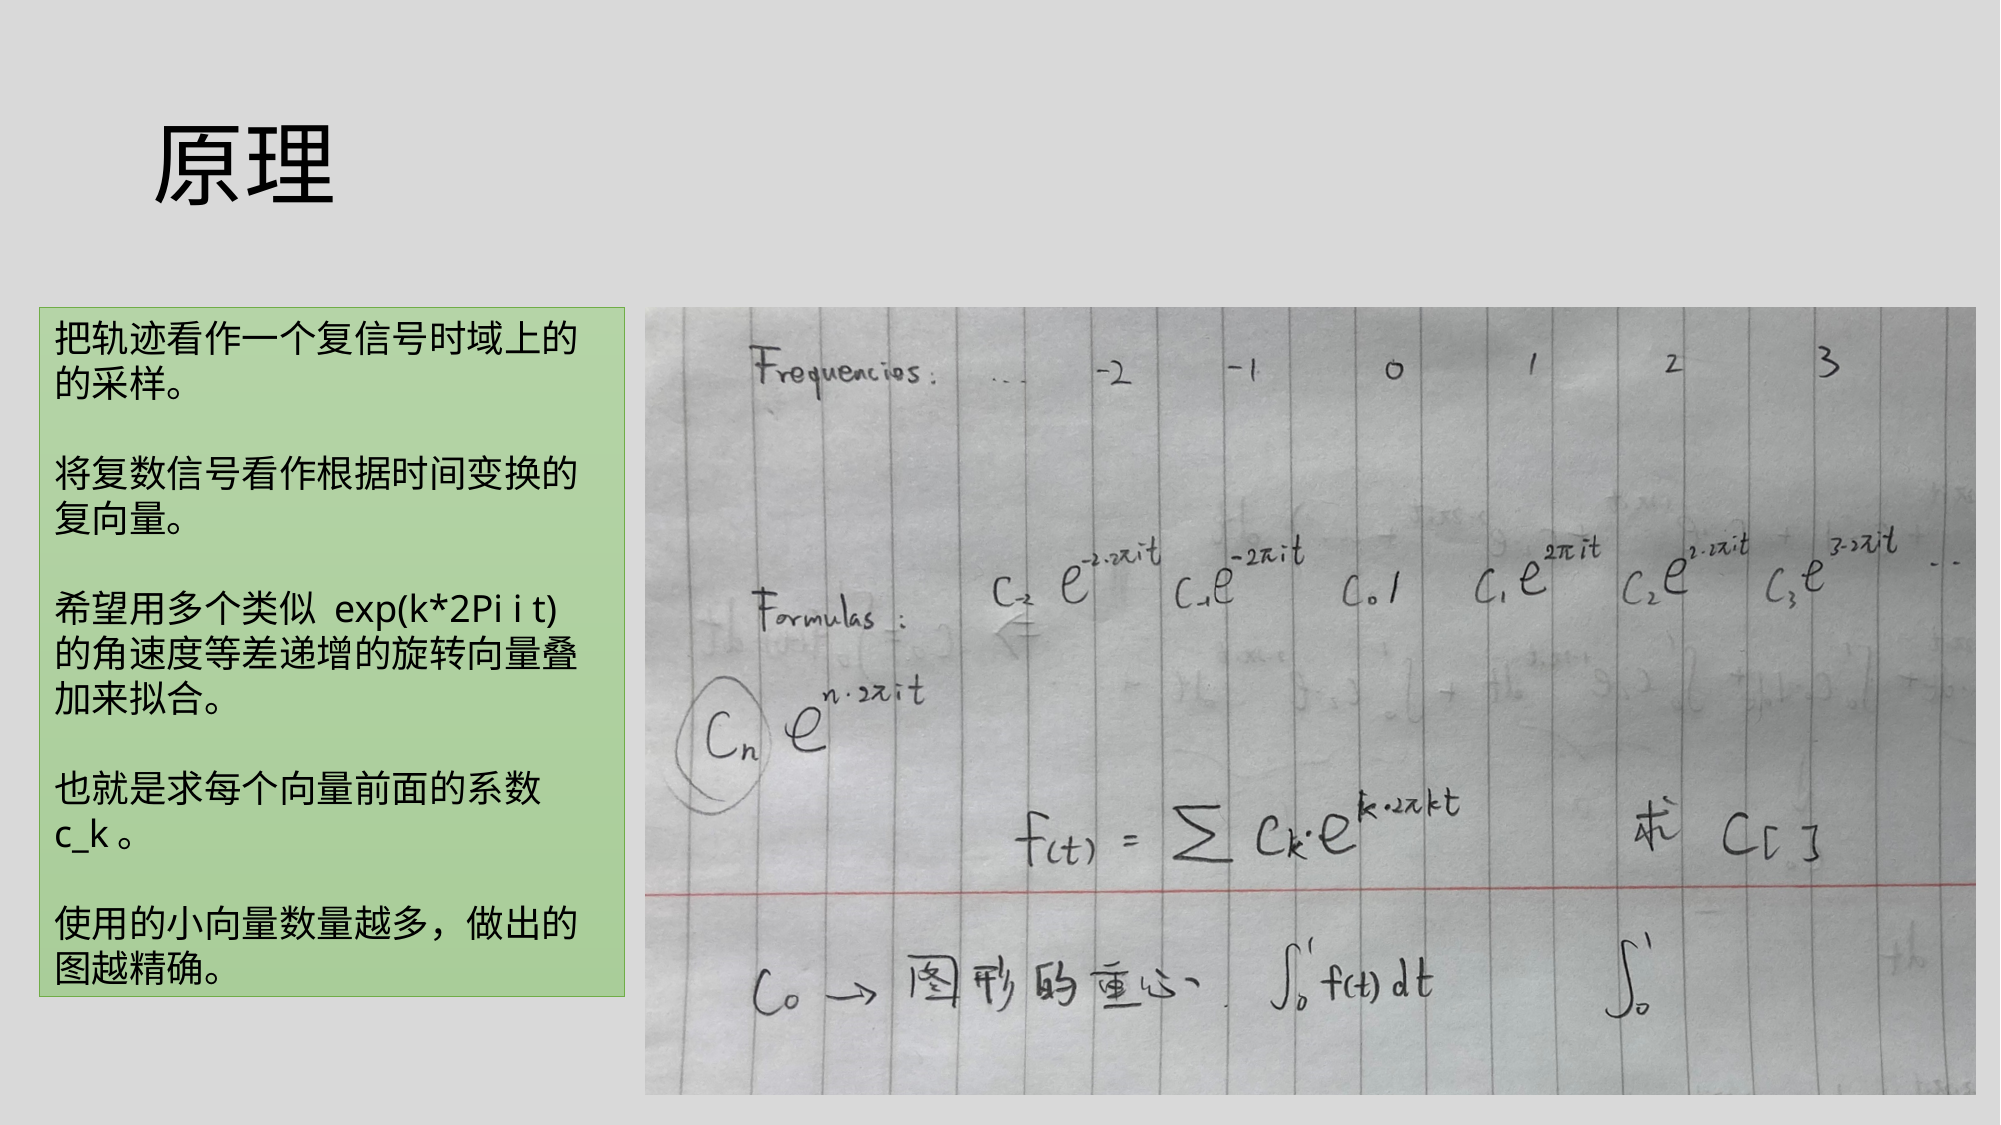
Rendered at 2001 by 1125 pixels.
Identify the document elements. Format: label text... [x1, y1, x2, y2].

picture [645, 307, 1976, 1095]
title 原理 [137, 59, 1863, 278]
text_box 把轨迹看作一个复信号时域上的的采样。 将复数信号看作根据时间变换的复向量。 希望用多个类似 exp(k*2Pi i t) 的角速度等差递增的旋转向量叠加来拟合。 也就是求每个向量前面的系数 c_k。 使用的小向量数量越多，做出的图越精确。 [39, 307, 625, 997]
